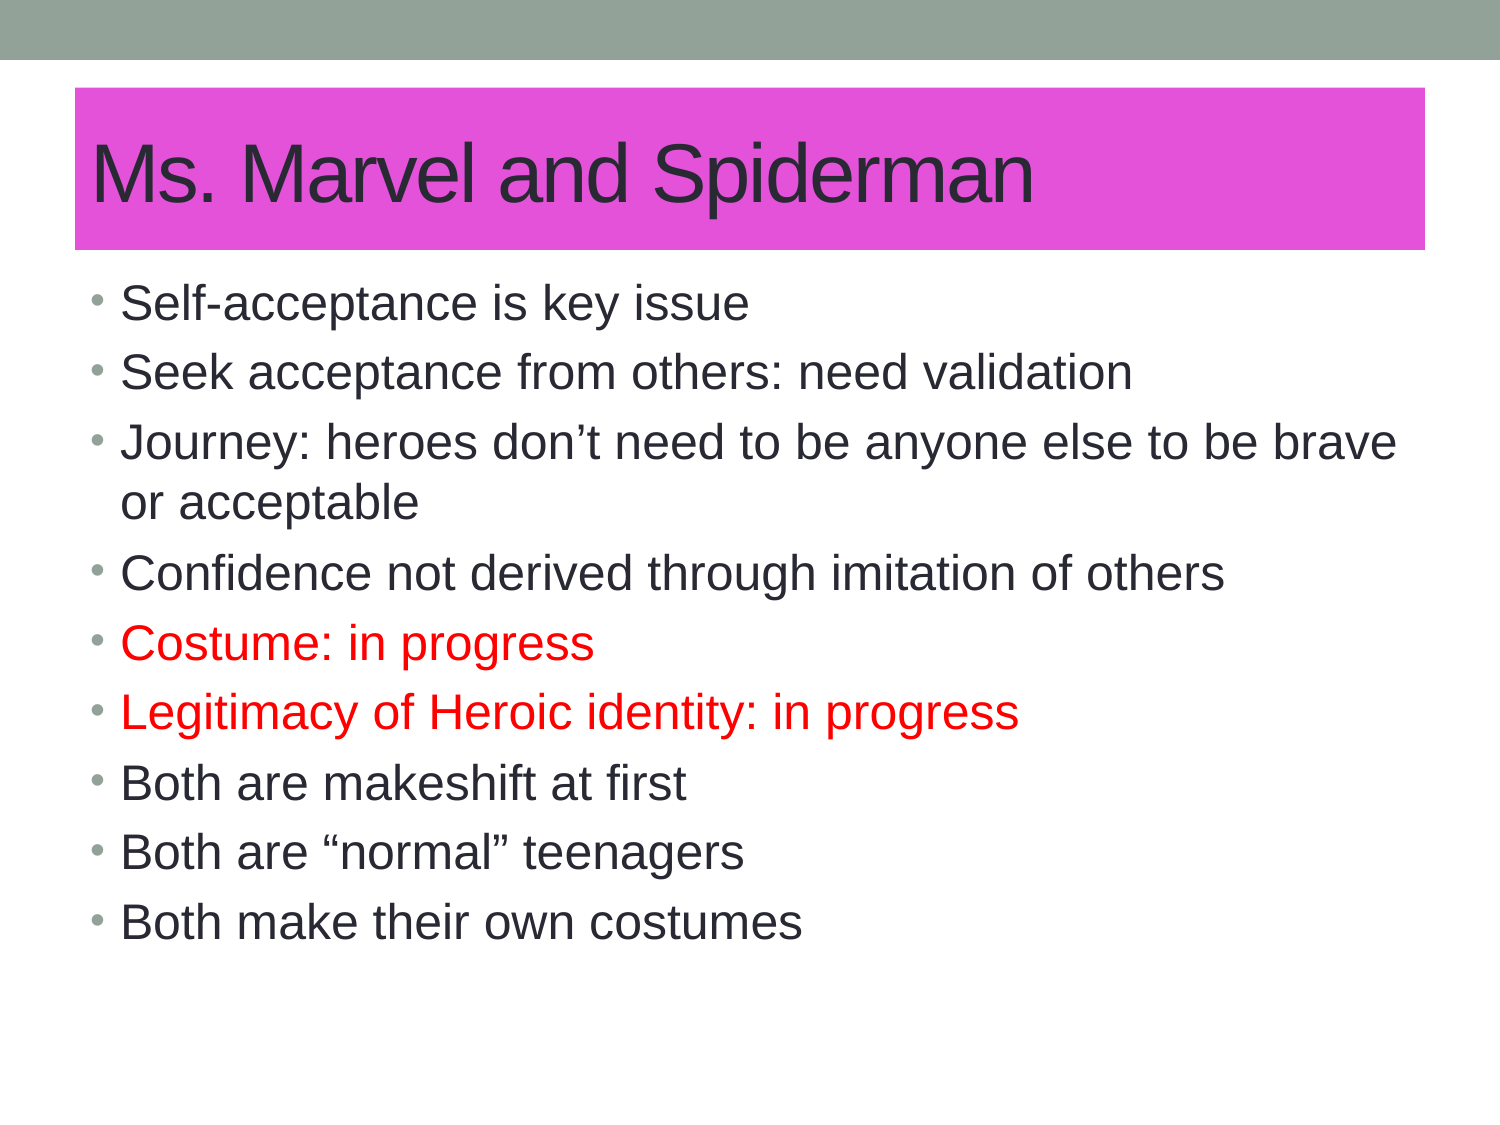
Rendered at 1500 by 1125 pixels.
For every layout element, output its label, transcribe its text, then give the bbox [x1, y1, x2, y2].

list Self-acceptance is key issue Seek acceptance from others: need validation Journey: heroes don’t need to be anyone else to be brave or acceptable Confidence not derived through imitation of others Costume: in progress Legitimacy of Heroic identity: in progress Both are makeshift at first Both are “normal” teenagers Both make their own costumes [75, 262, 1425, 1063]
title Ms. Marvel and Spiderman [75, 87, 1425, 250]
